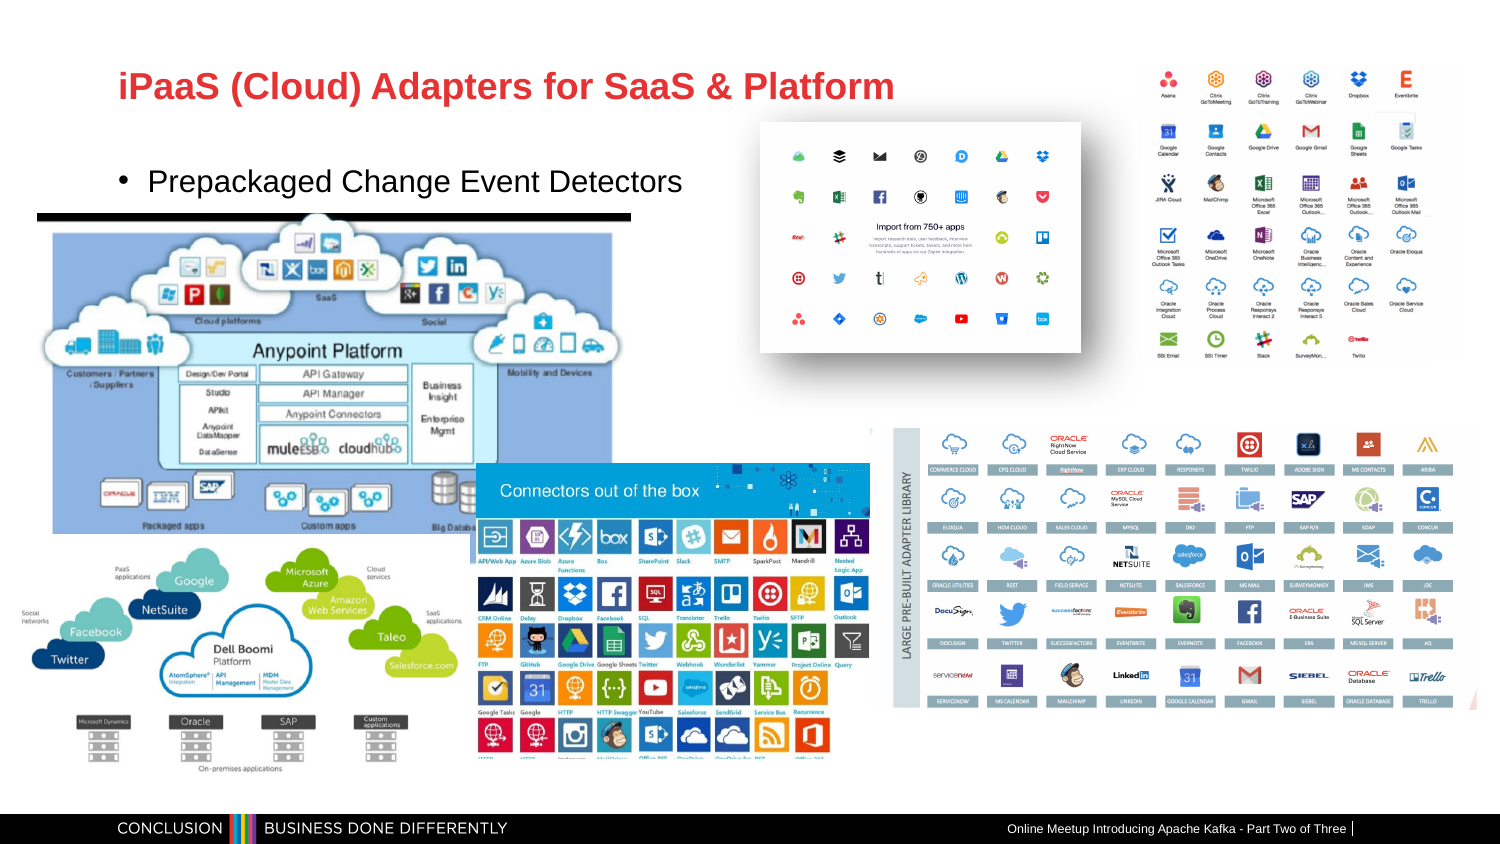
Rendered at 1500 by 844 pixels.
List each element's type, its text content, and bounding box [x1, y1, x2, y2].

picture [570, 487, 579, 496]
picture [239, 814, 1500, 844]
picture [649, 485, 655, 496]
picture [595, 488, 601, 495]
picture [655, 488, 666, 495]
title iPaaS (Cloud) Adapters for SaaS & Platform [118, 47, 1205, 130]
list Prepackaged Change Event Detectors [118, 153, 1205, 463]
picture [733, 465, 741, 474]
picture [519, 488, 526, 496]
picture [783, 477, 795, 485]
picture [1138, 58, 1461, 361]
picture [0, 814, 236, 844]
picture [11, 213, 1477, 774]
picture [760, 122, 1081, 354]
list Prepackaged Change Event Detectors [470, 569, 1205, 774]
picture [673, 485, 684, 496]
picture [543, 489, 555, 496]
footer Online Meetup Introducing Apache Kafka - Part Two of Three [814, 820, 1347, 839]
